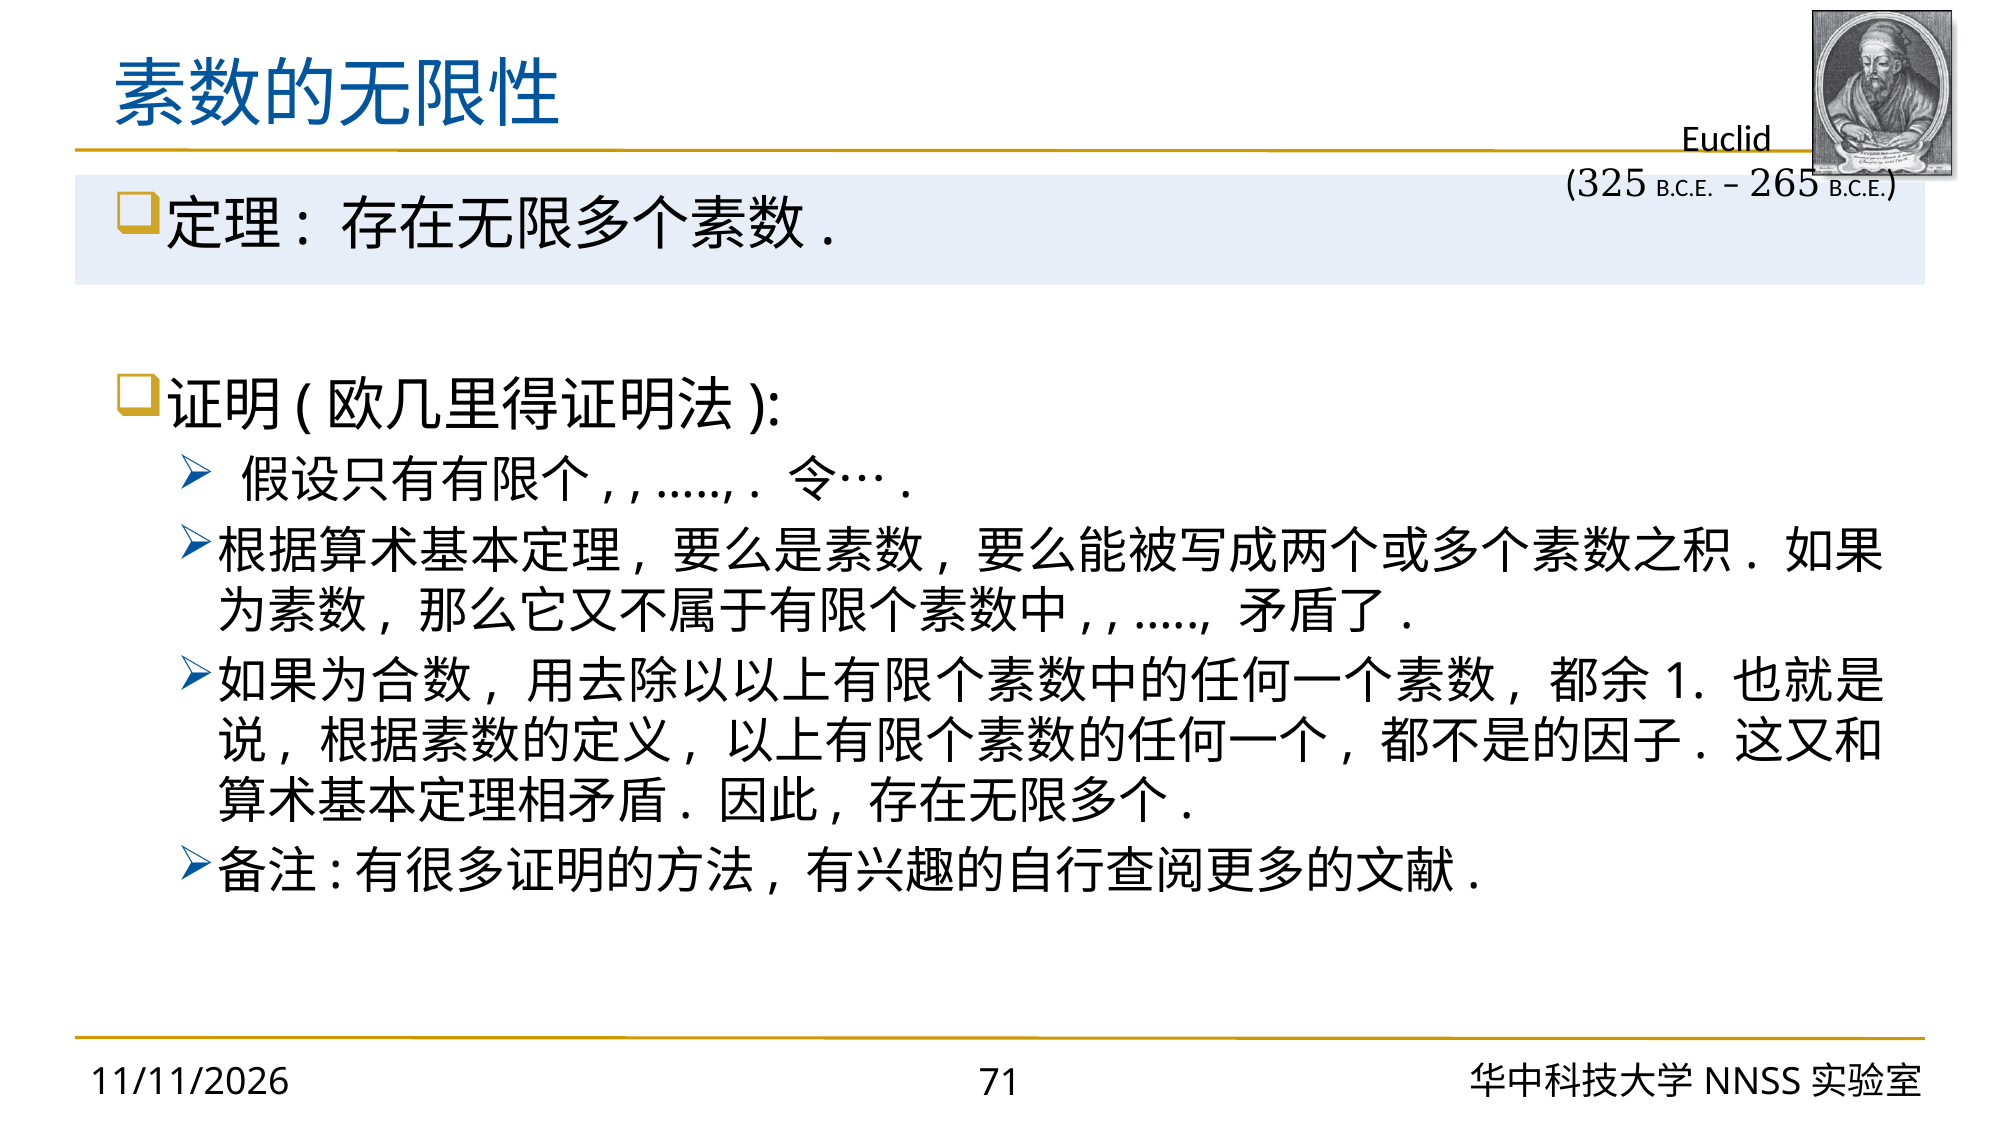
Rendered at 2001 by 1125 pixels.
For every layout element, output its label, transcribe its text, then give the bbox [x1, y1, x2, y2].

title 素数的无限性 [97, 44, 1812, 149]
footer 华中科技大学NNSS实验室 [1262, 1050, 1938, 1113]
slide_number 71 [699, 1050, 1262, 1111]
picture [1812, 10, 1960, 182]
text_box Euclid (325 B.C.E. – 265 B.C.E.) [1474, 106, 1988, 212]
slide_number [75, 1050, 550, 1111]
text_box [74, 174, 1926, 286]
